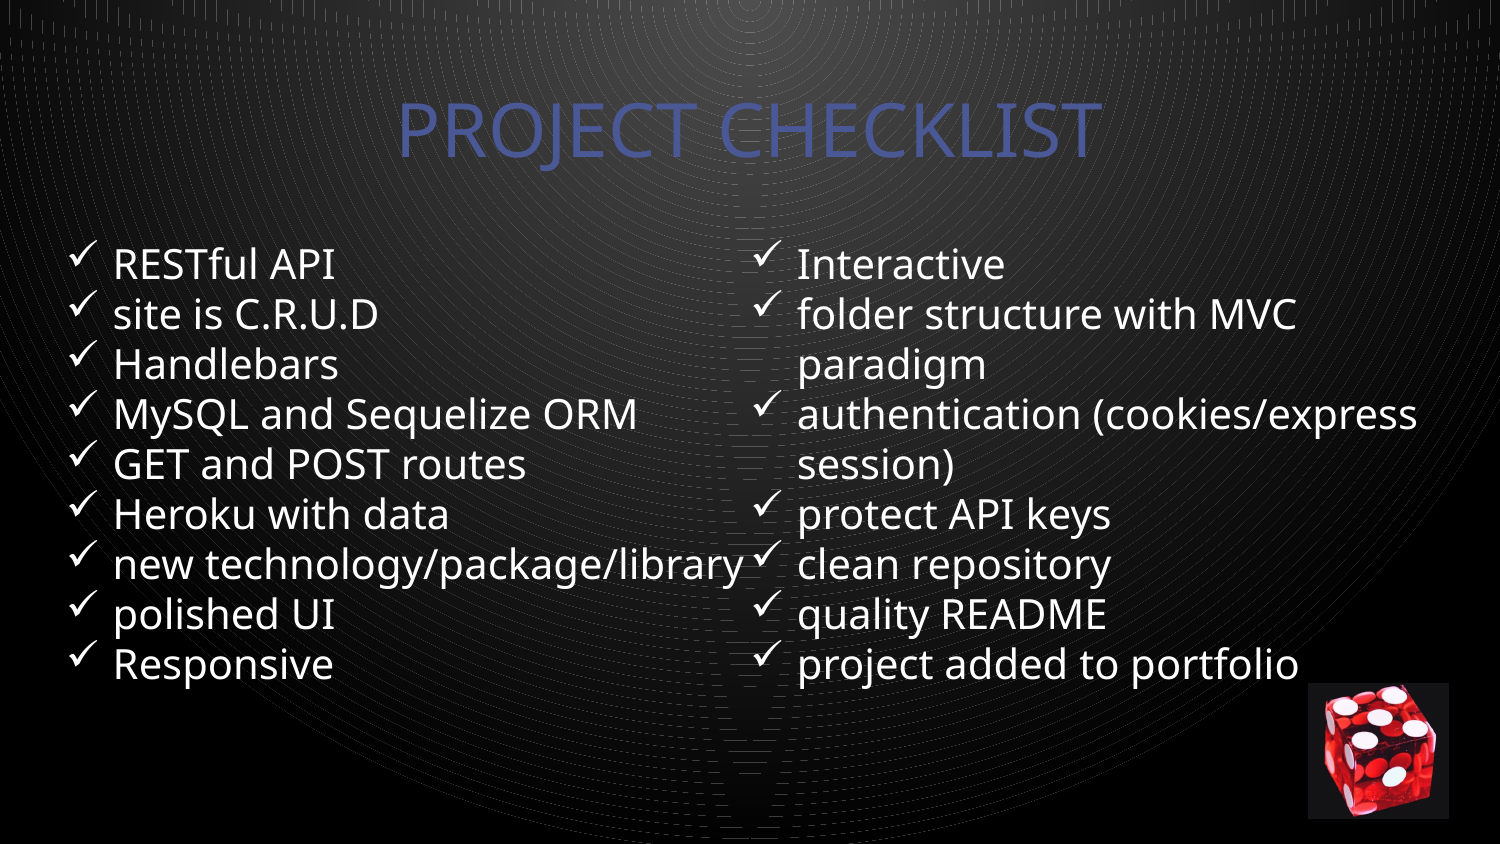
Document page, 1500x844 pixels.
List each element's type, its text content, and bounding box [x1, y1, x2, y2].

picture [1307, 683, 1450, 819]
title PROJECT CHECKLIST [51, 64, 1449, 203]
text_box RESTful API site is C.R.U.D Handlebars MySQL and Sequelize ORM GET and POST routes Heroku with data new technology/package/library polished UI Responsive Interactive folder structure with MVC paradigm authentication (cookies/express session) protect API keys clean repository quality README project added to portfolio [51, 230, 1449, 744]
